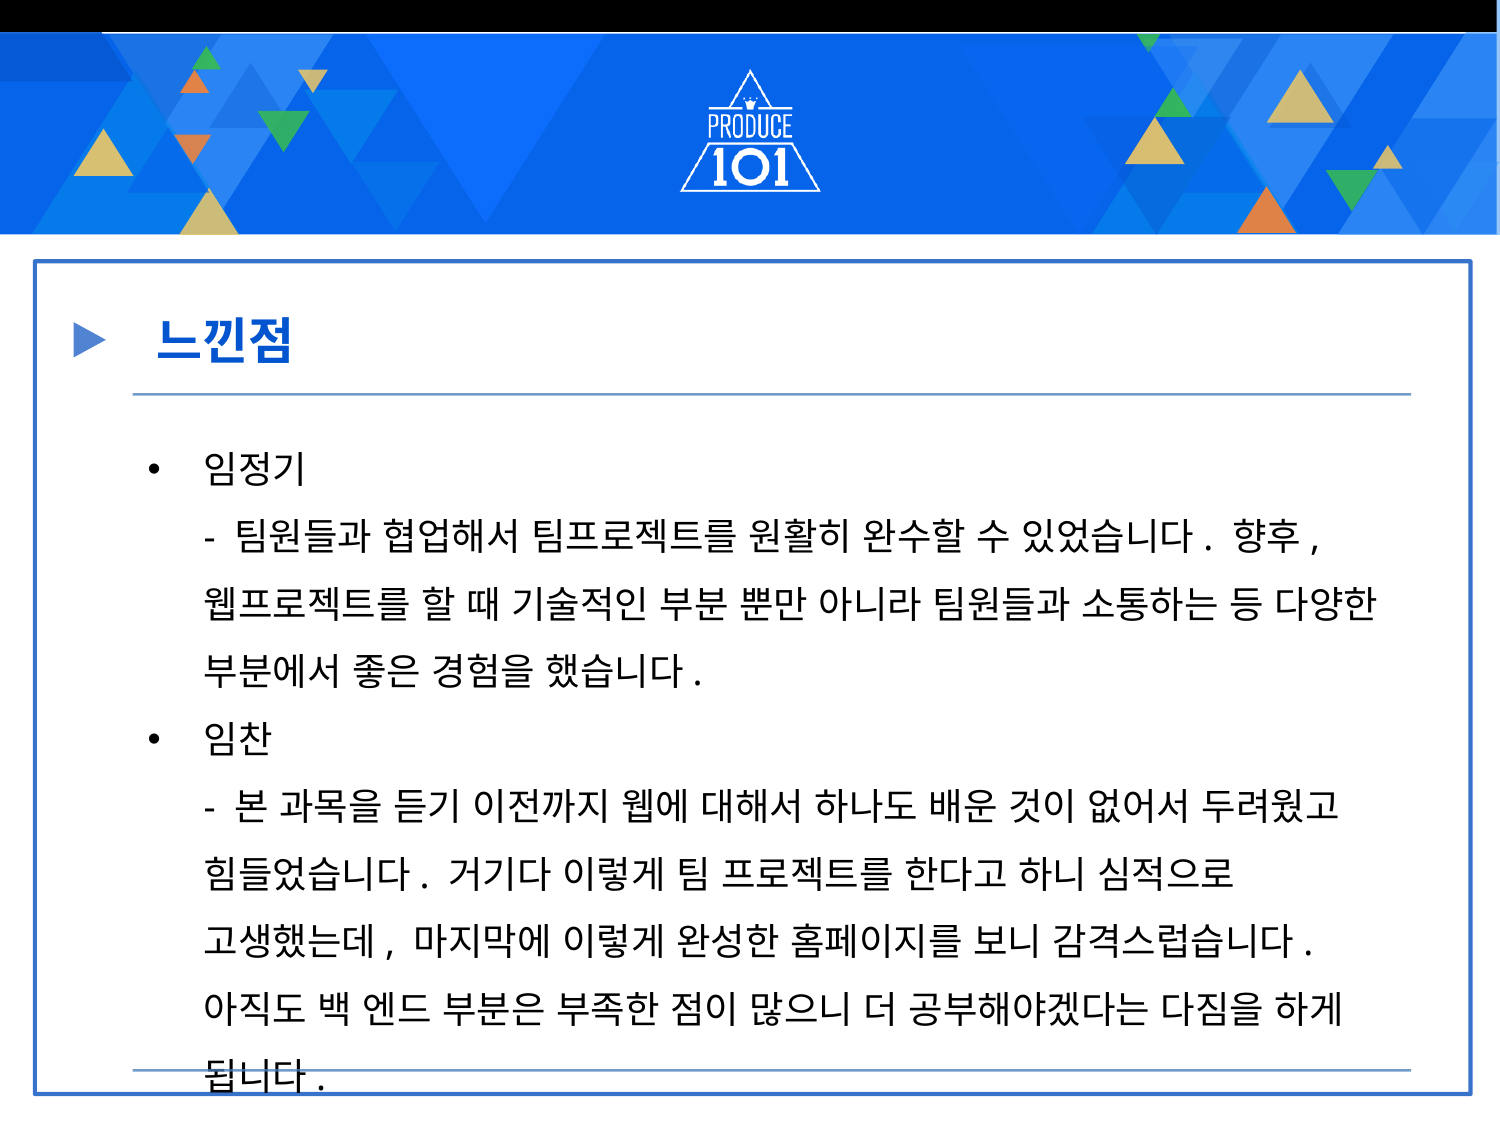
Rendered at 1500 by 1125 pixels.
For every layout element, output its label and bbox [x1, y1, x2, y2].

text_box [132, 394, 1412, 1071]
text_box [0, 0, 1500, 236]
picture [678, 69, 822, 193]
text_box [34, 261, 1471, 1095]
